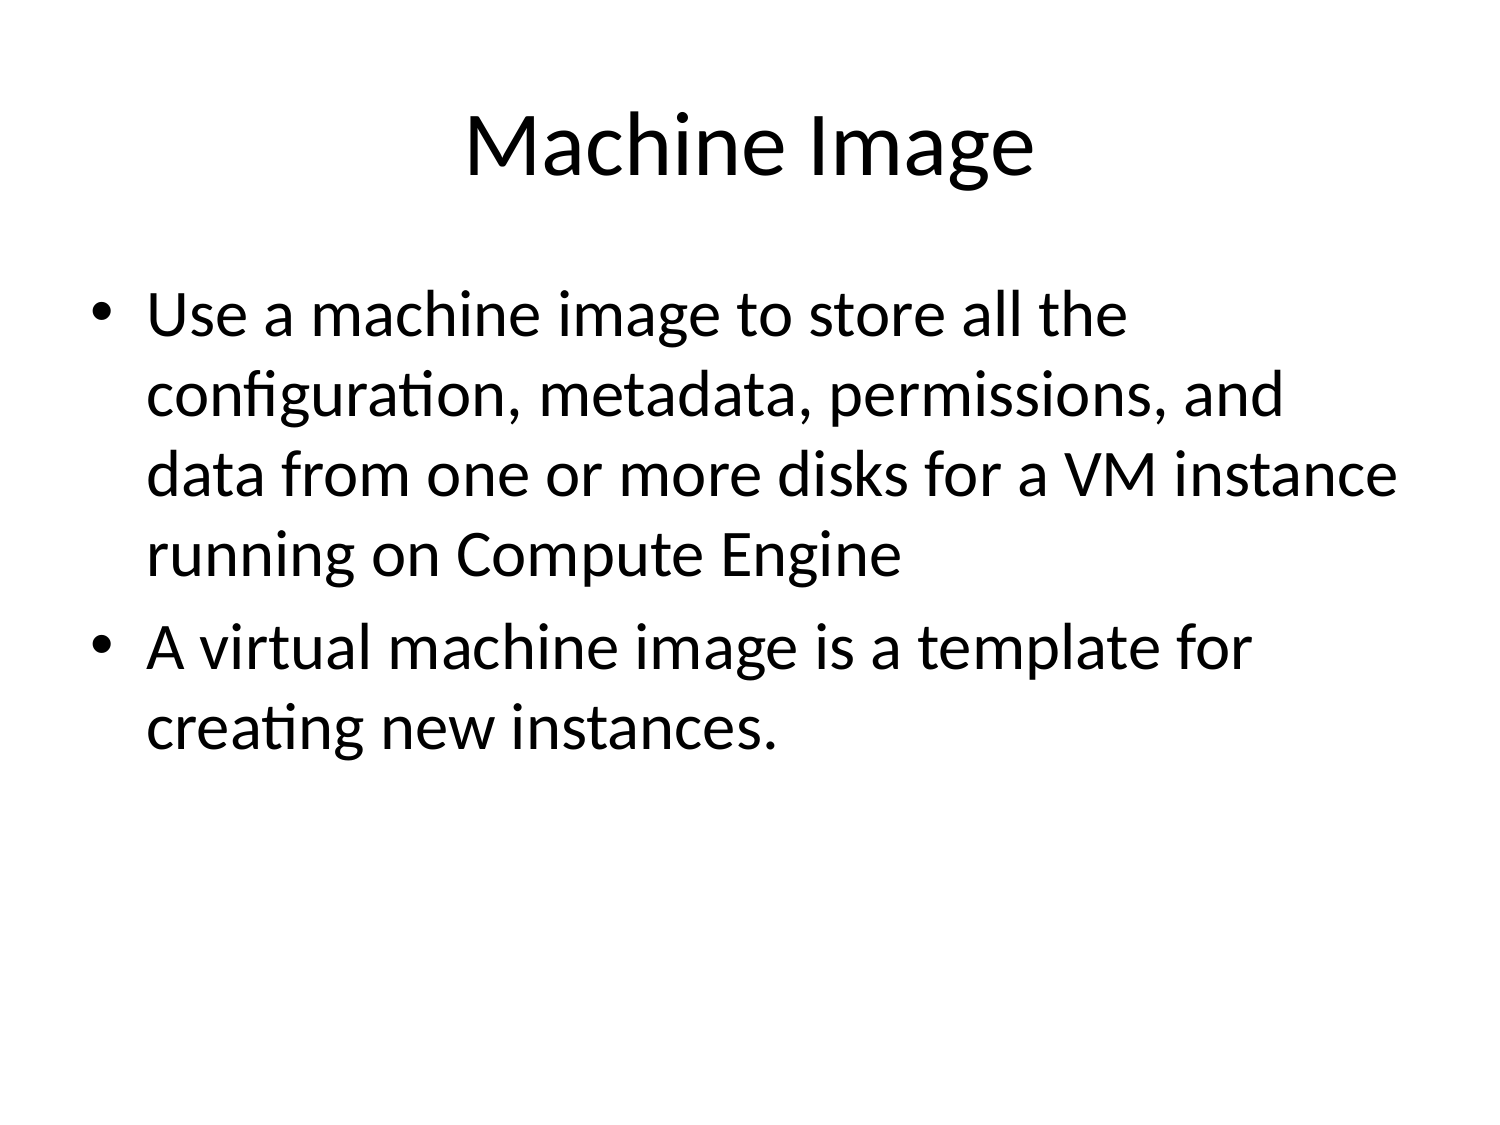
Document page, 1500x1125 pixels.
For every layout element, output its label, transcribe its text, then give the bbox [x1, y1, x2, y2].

title Machine Image [75, 45, 1425, 233]
list Use a machine image to store all the configuration, metadata, permissions, and data from one or more disks for a VM instance running on Compute Engine A virtual machine image is a template for creating new instances. [75, 262, 1425, 1005]
